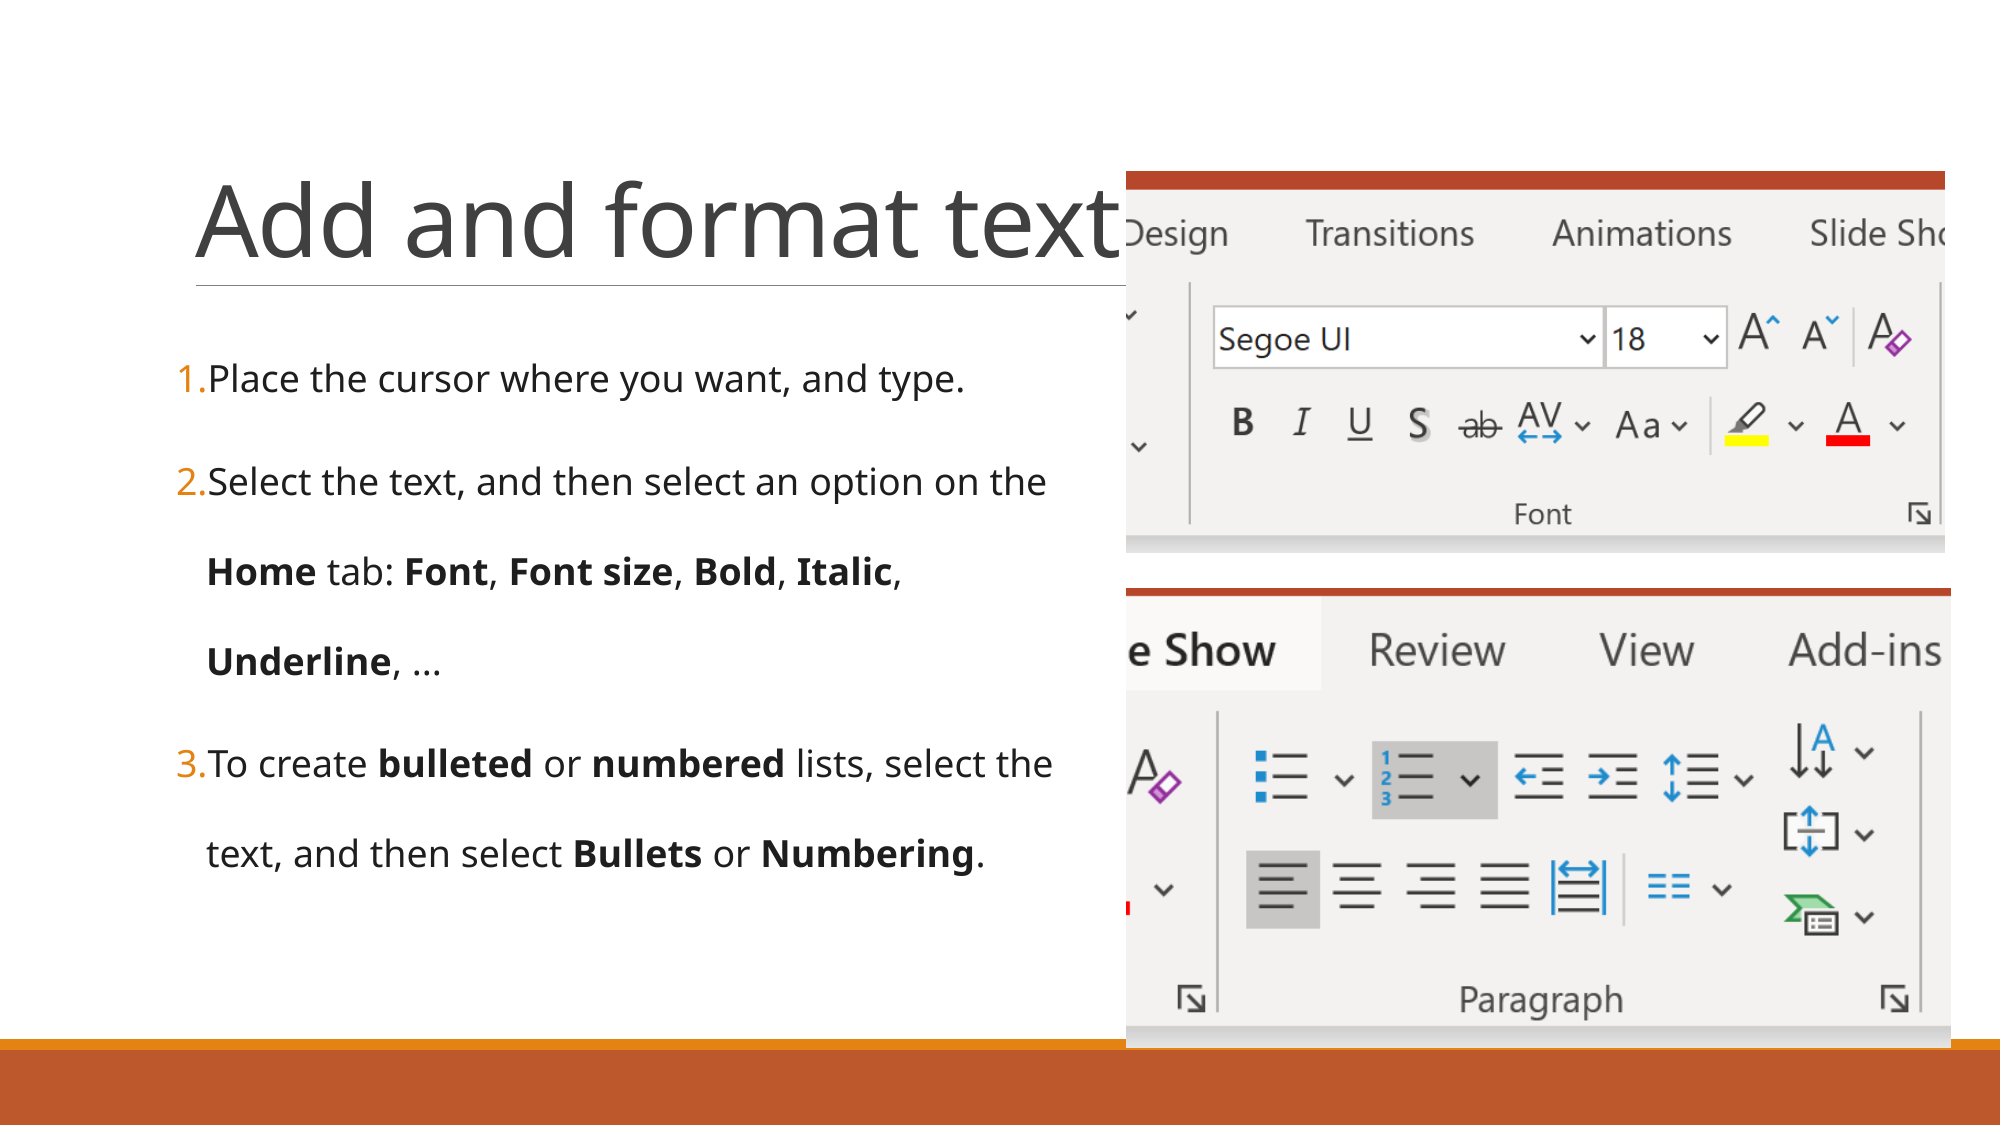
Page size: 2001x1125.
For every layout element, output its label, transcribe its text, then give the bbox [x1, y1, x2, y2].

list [1125, 170, 1946, 554]
list Place the cursor where you want, and type. Select the text, and then select an option on the Home tab: Font, Font size, Bold, Italic, Underline, ... To create bulleted or numbered lists, select the text, and then select Bullets or Numbering. [142, 302, 1106, 963]
picture [1125, 587, 1952, 1049]
title Add and format text [180, 47, 1830, 285]
